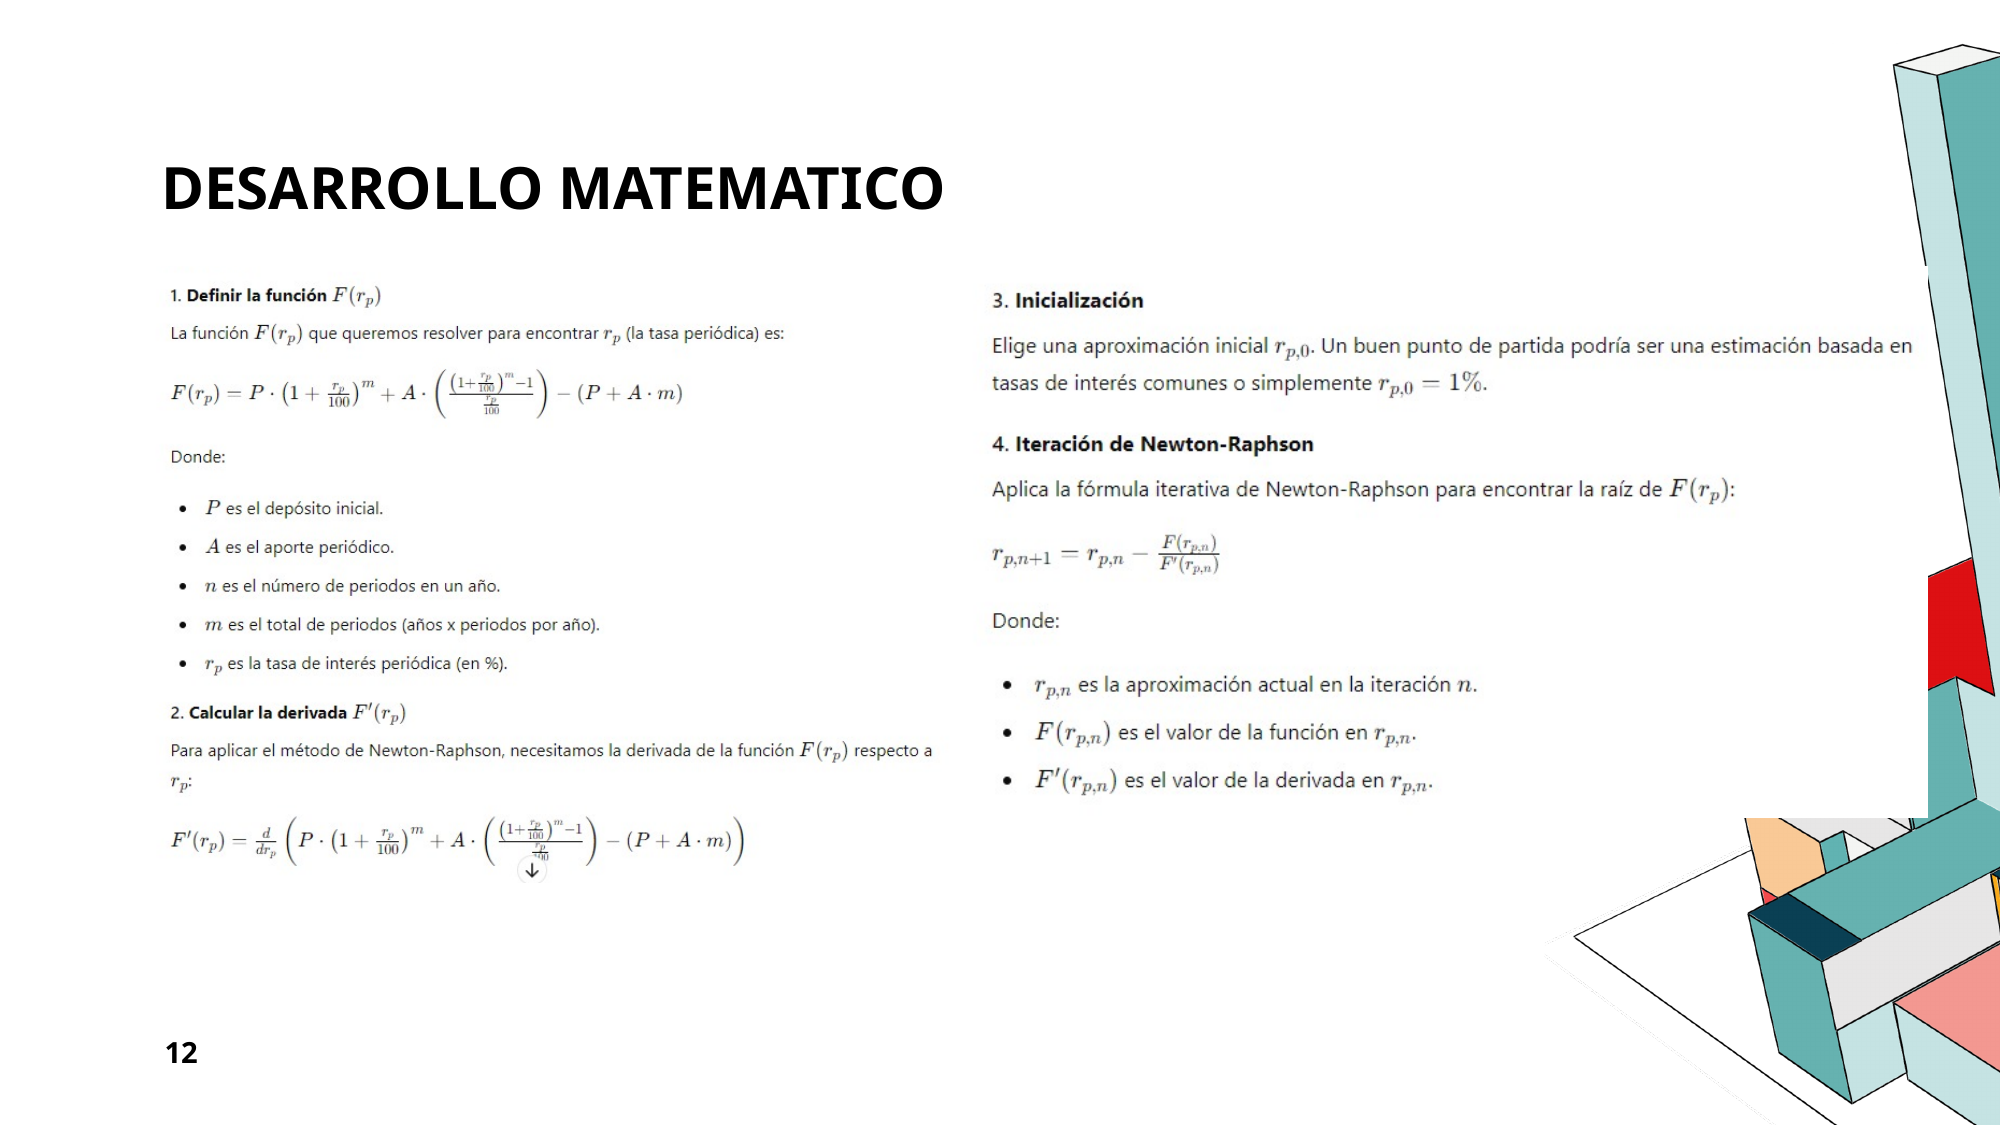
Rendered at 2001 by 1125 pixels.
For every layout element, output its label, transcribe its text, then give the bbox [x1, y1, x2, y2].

slide_number 12 [149, 1024, 588, 1085]
title Desarrollo matematico [146, 11, 1508, 230]
picture [71, 43, 2000, 1125]
